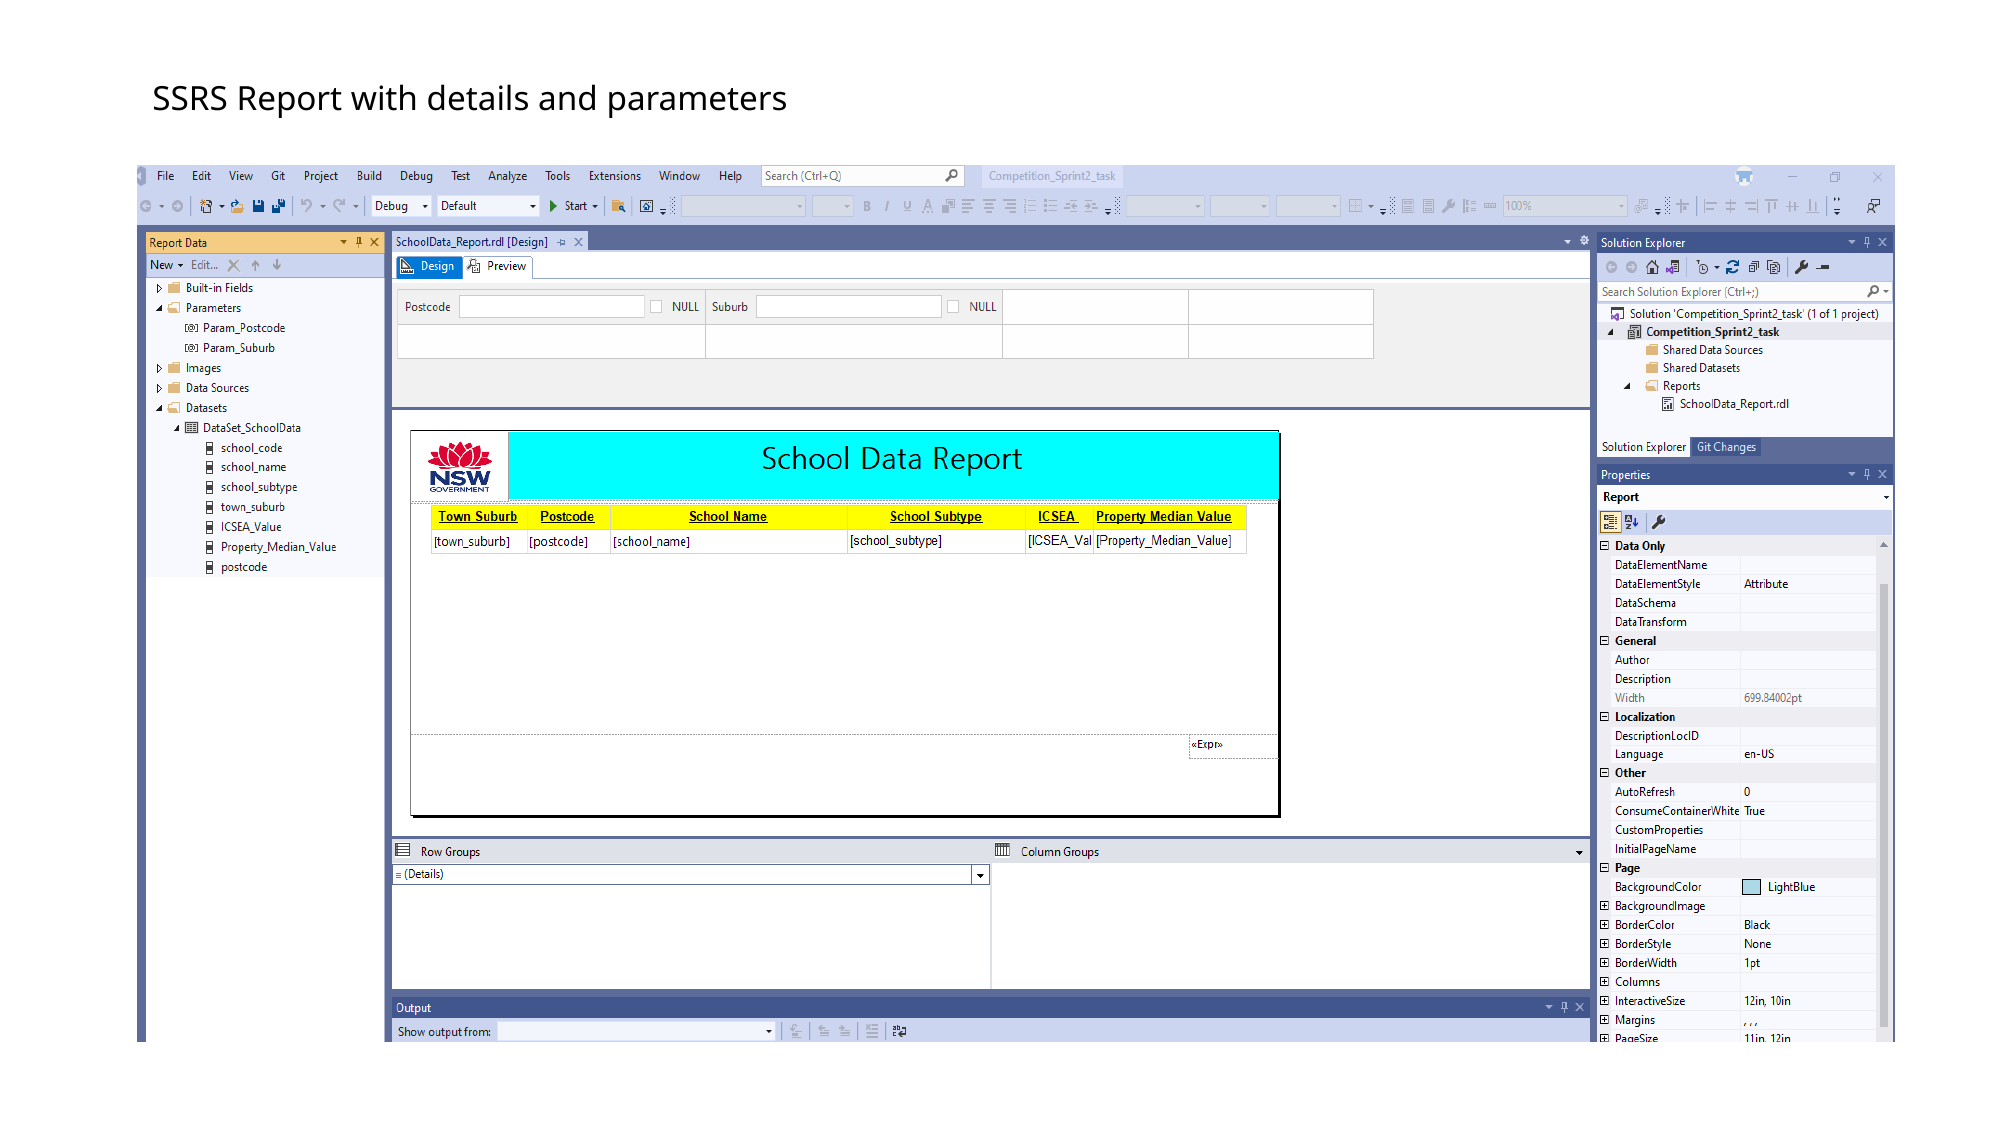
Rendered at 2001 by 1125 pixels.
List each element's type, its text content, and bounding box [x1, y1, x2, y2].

title SSRS Report with details and parameters [137, 59, 1863, 141]
picture [137, 165, 1895, 1042]
